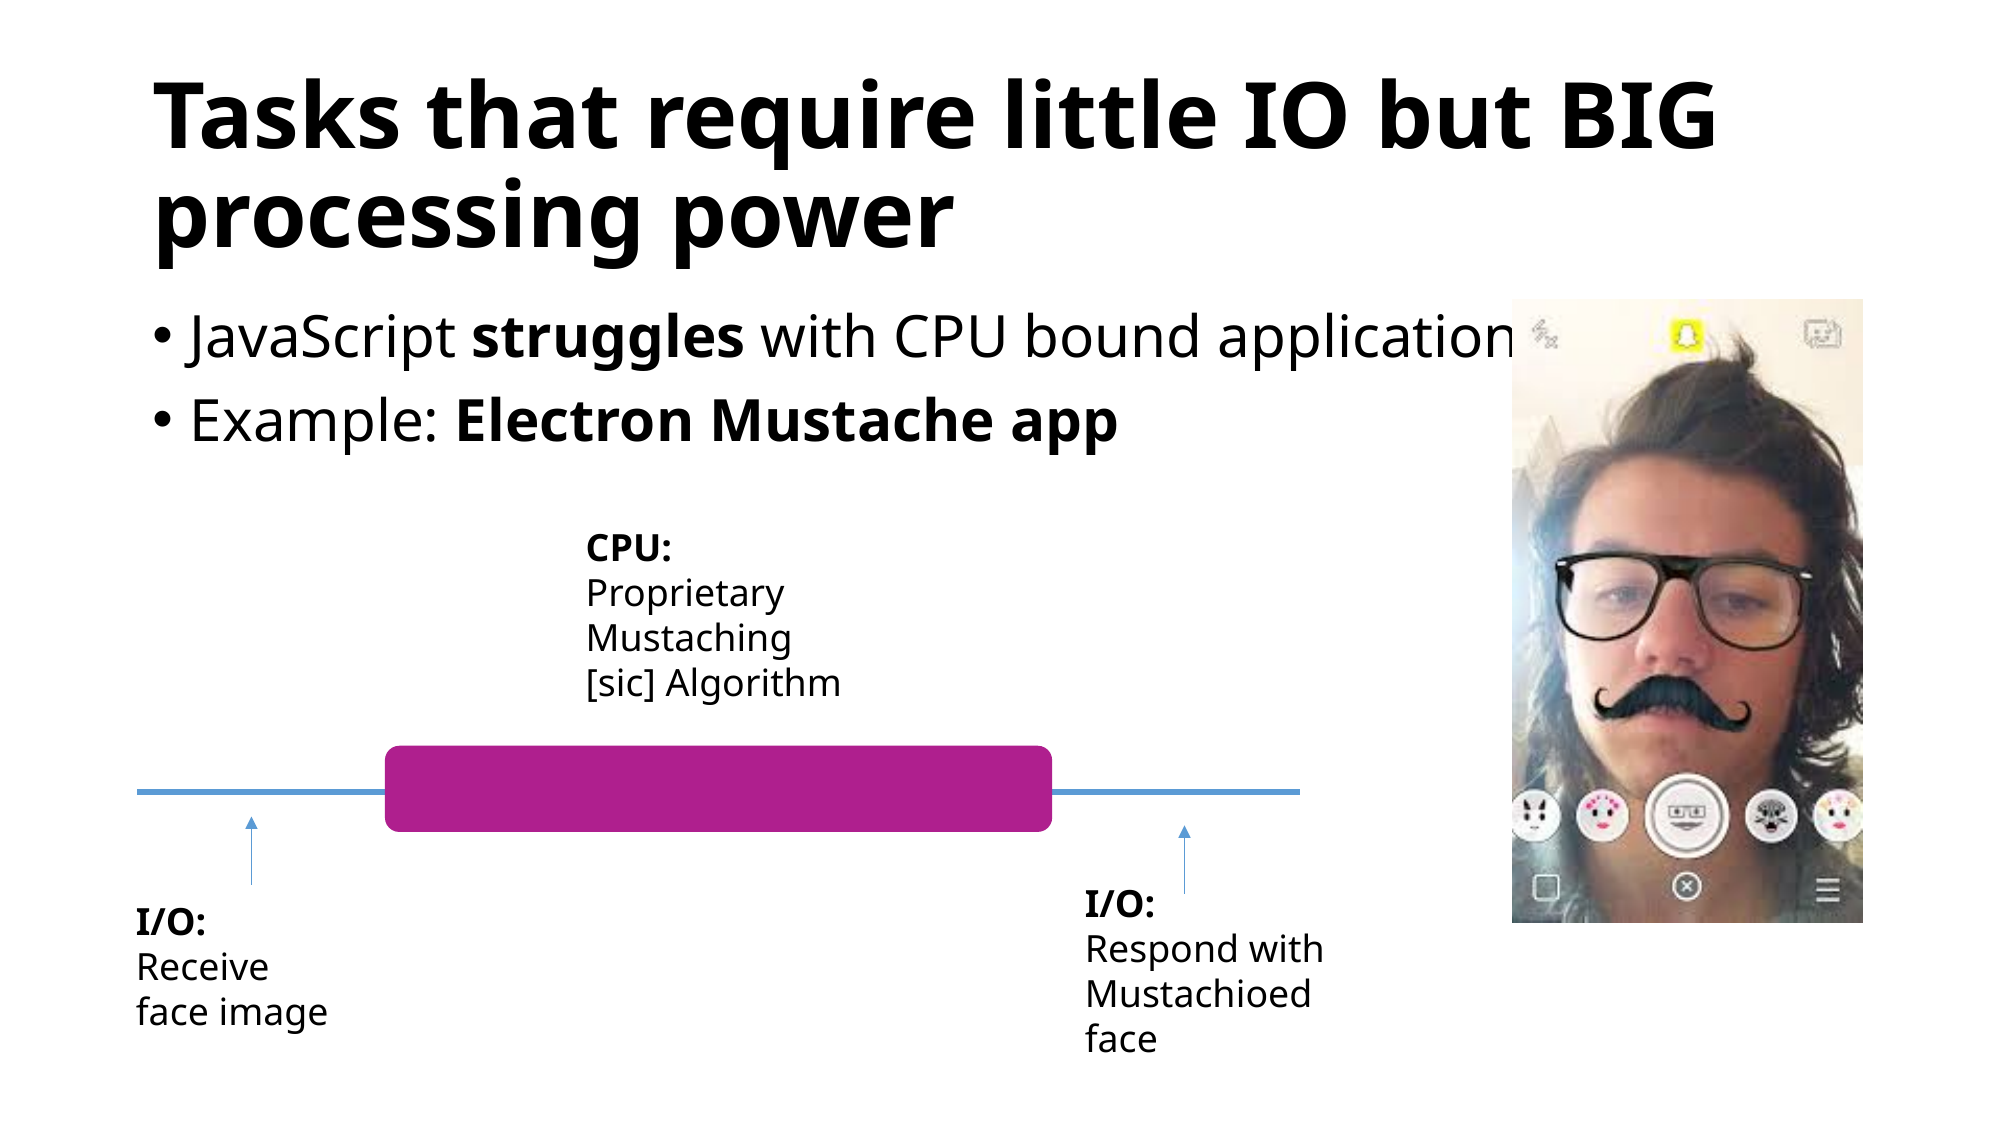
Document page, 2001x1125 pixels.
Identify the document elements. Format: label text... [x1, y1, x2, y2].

title Tasks that require little IO but BIG processing power [137, 59, 1863, 278]
list JavaScript struggles with CPU bound applications Example: Electron Mustache app [137, 299, 1512, 479]
text_box I/O: Receive face image [121, 890, 367, 1125]
text_box [383, 744, 1054, 792]
picture [1512, 299, 1863, 923]
text_box CPU: Proprietary Mustaching [sic] Algorithm [570, 516, 866, 757]
text_box [383, 793, 1054, 834]
text_box I/O: Respond with Mustachioed face [1069, 873, 1387, 1113]
